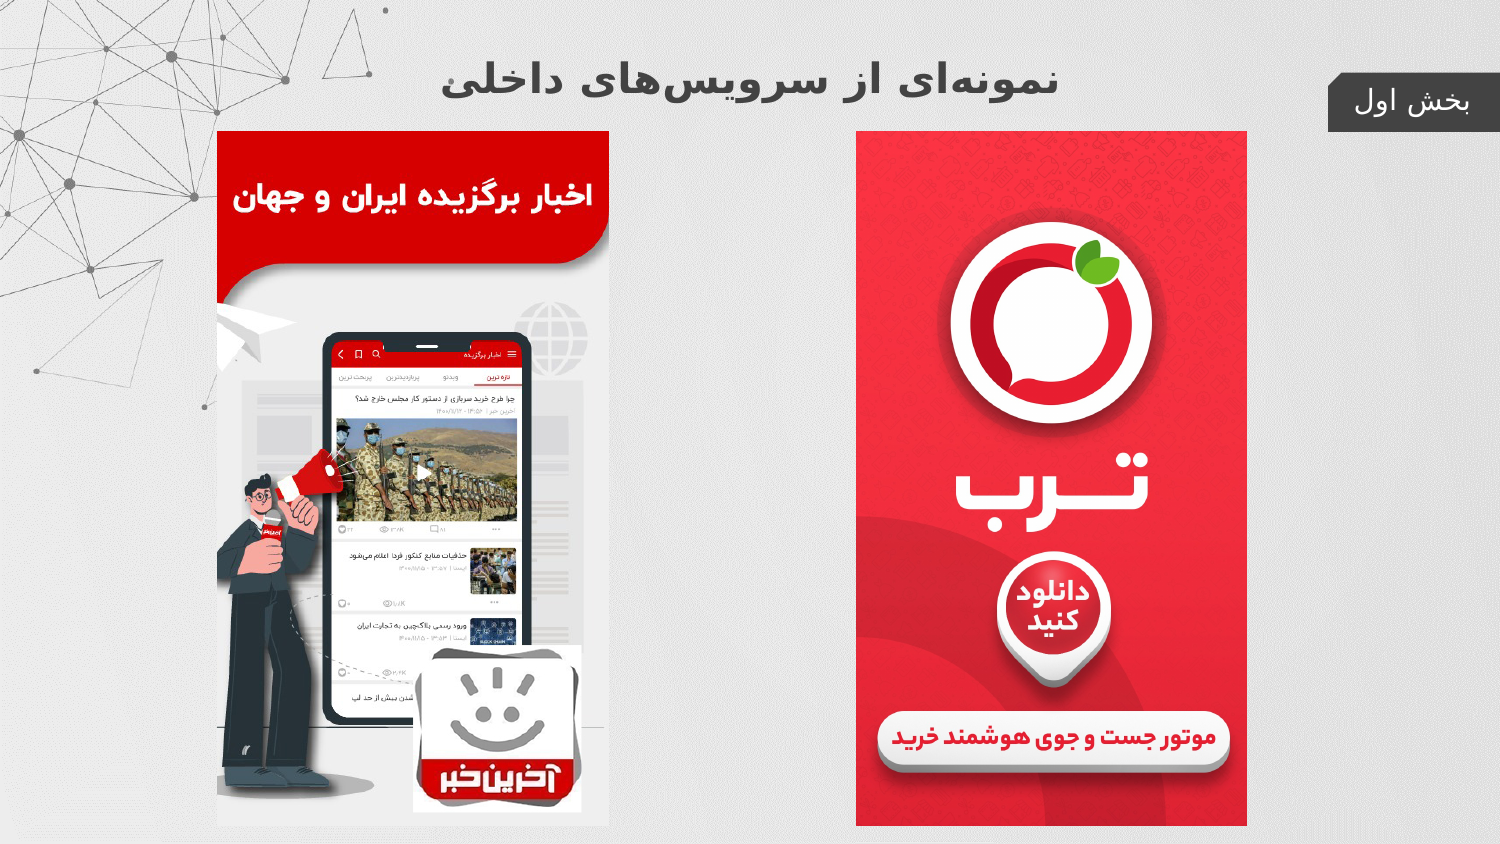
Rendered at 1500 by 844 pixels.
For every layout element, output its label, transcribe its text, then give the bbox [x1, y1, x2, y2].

text_box بخش اول [1328, 55, 1497, 132]
picture [0, 0, 1500, 844]
title نمونه‌ای از سرویس‌های داخلی [416, 23, 1084, 132]
